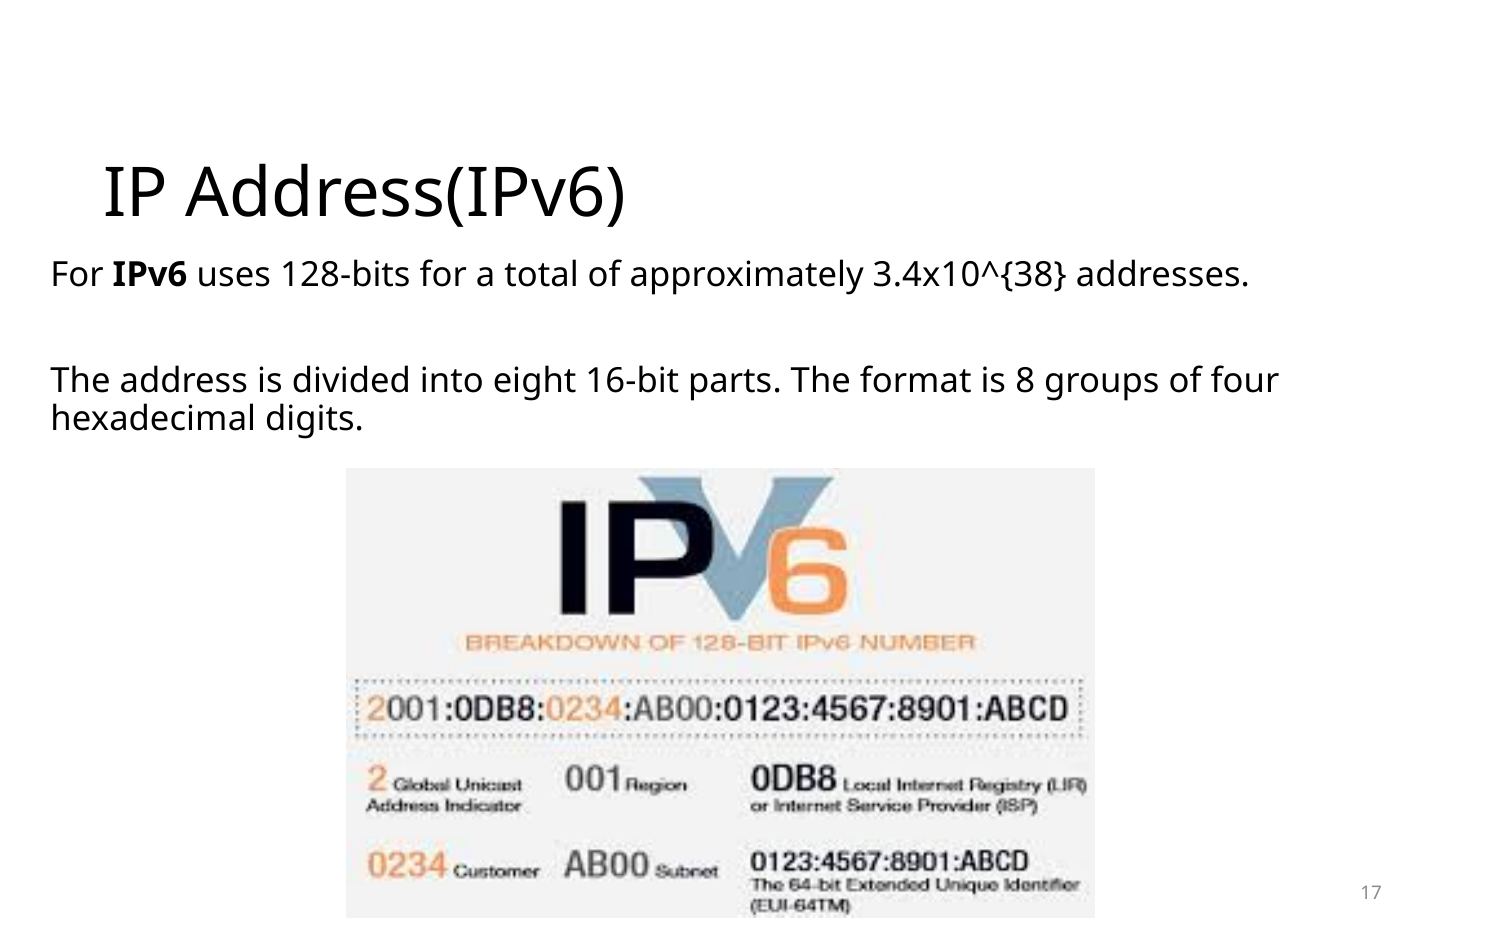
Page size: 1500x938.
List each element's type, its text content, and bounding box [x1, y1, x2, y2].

picture [346, 468, 1095, 918]
slide_number 17 [1059, 868, 1397, 919]
list For IPv6 uses 128-bits for a total of approximately 3.4x10^{38} addresses. The address is divided into eight 16-bit parts. The format is 8 groups of four hexadecimal digits. [35, 249, 1465, 845]
title IP Address(IPv6) [103, 49, 1397, 232]
